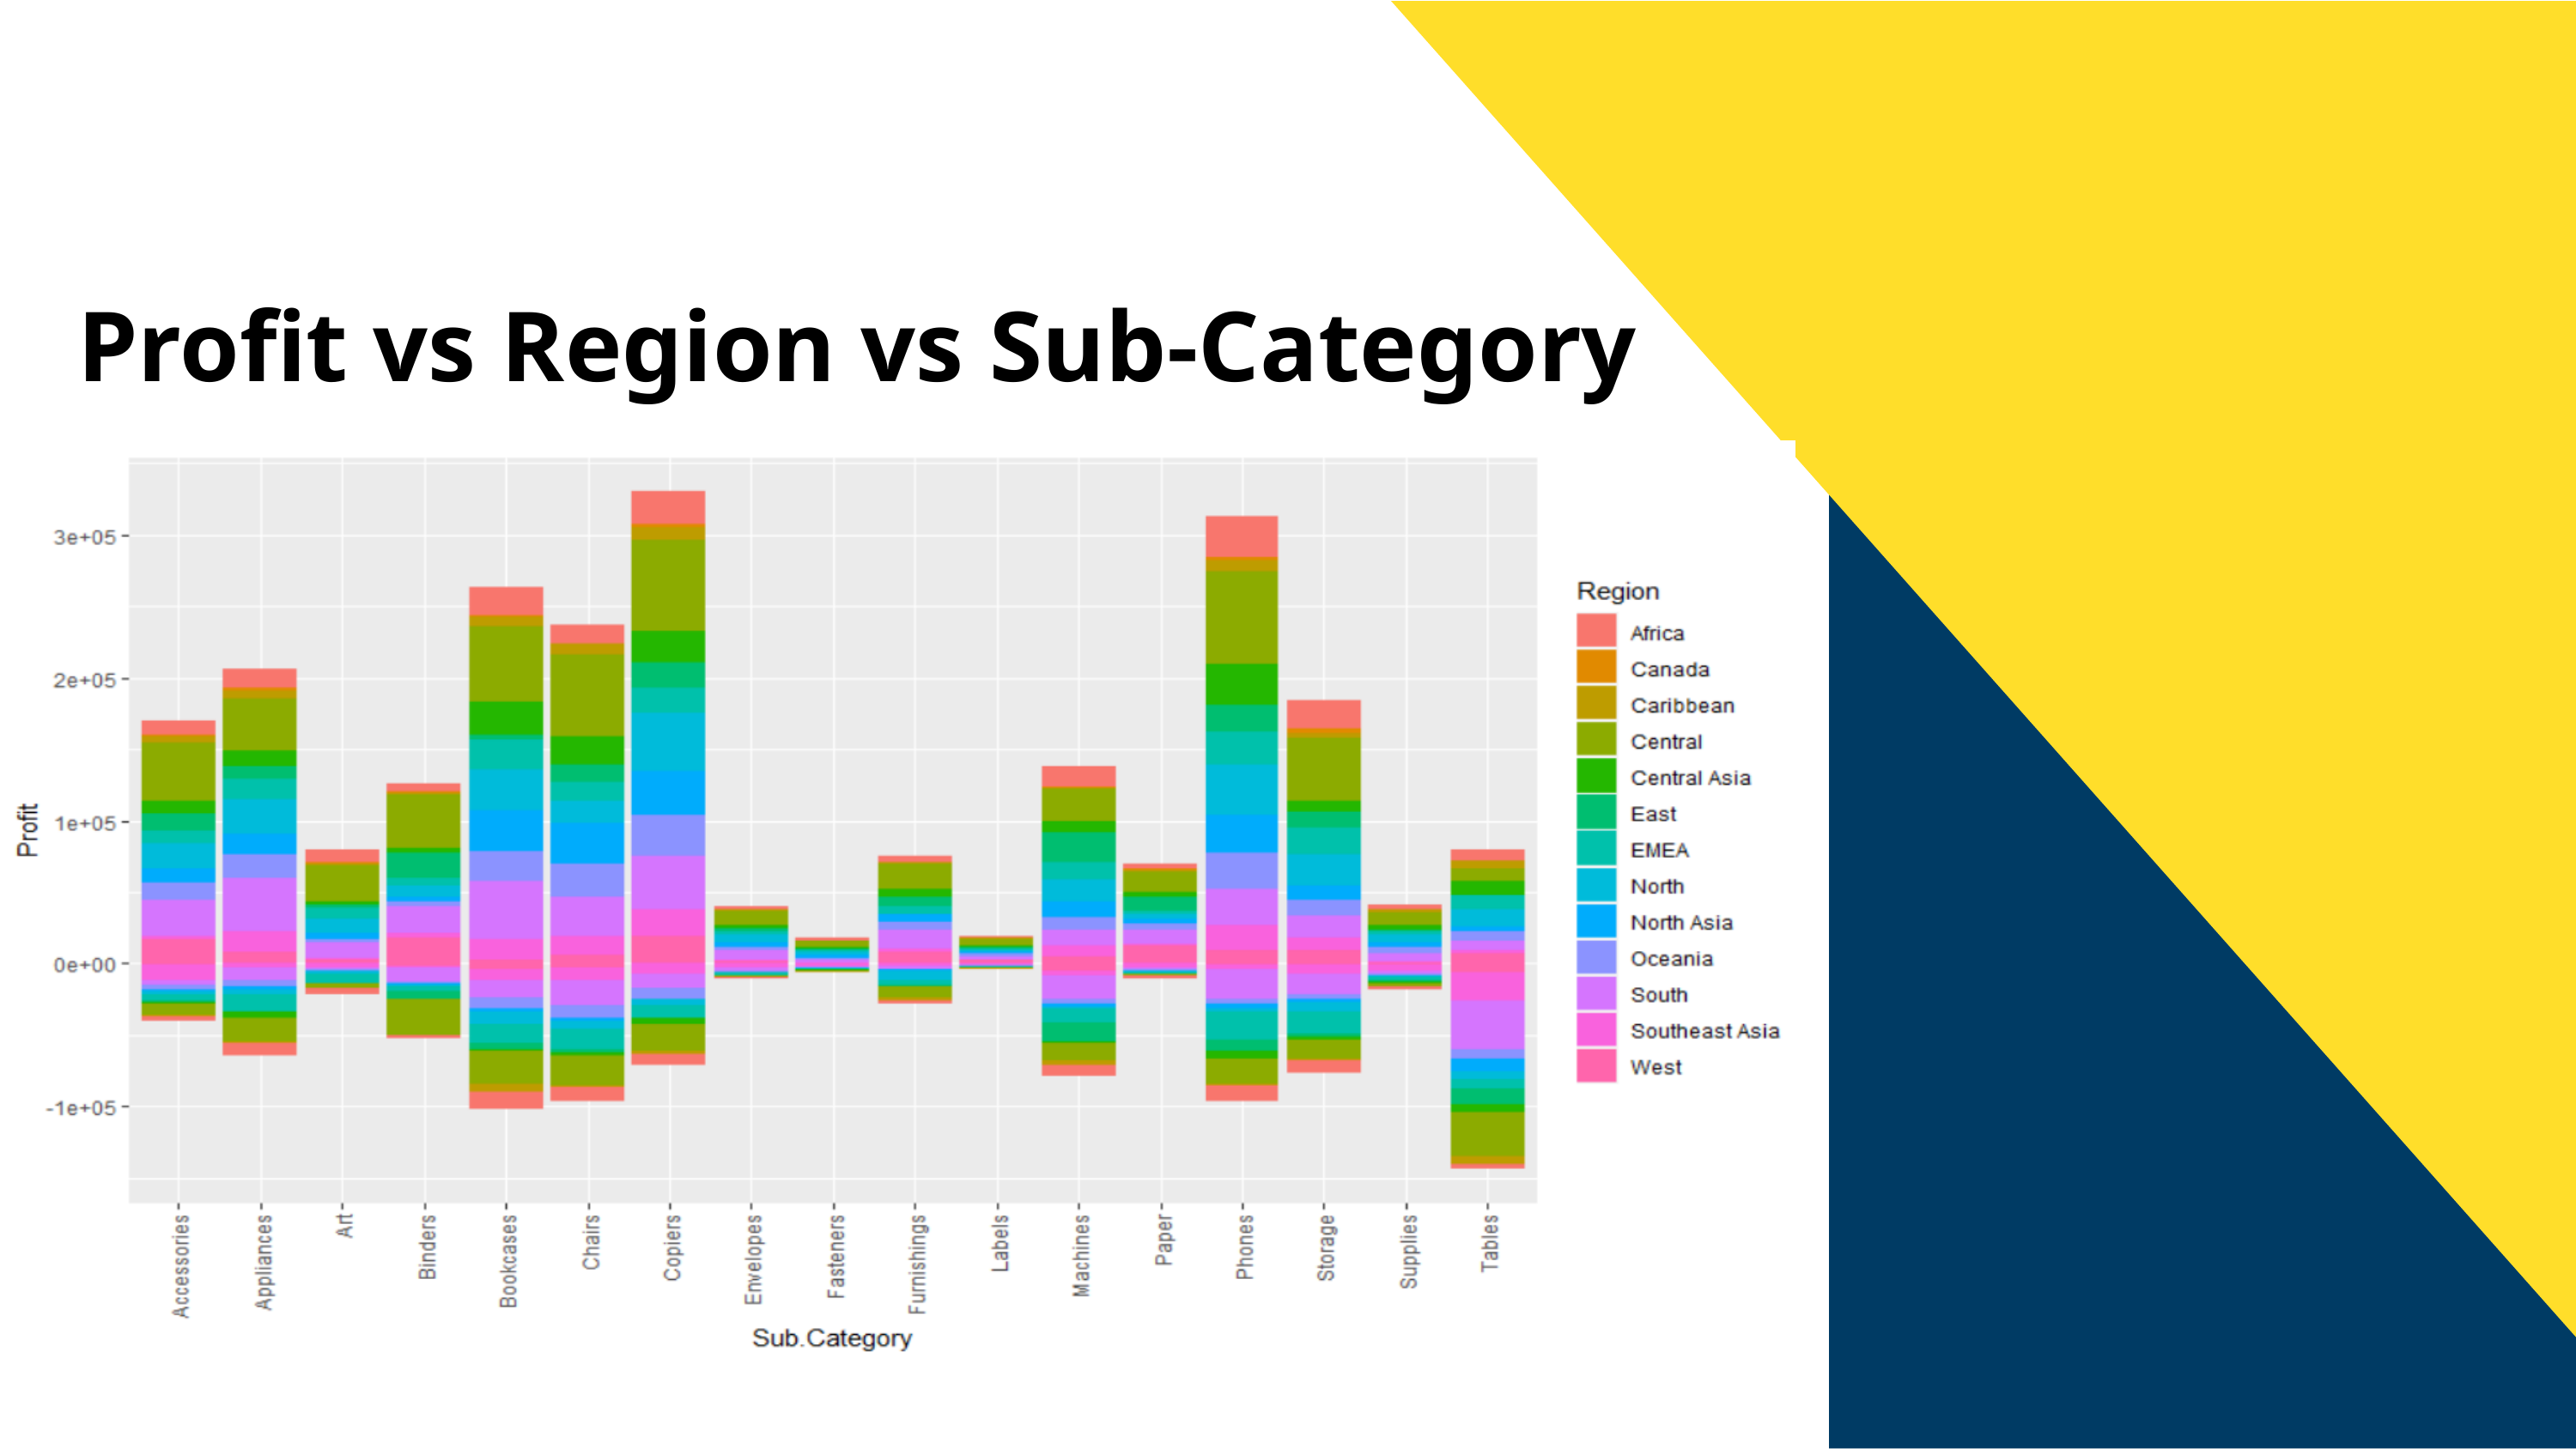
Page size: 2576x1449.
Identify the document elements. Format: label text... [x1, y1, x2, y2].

picture [0, 440, 1795, 1365]
text_box Profit vs Region vs Sub-Category [63, 272, 1385, 415]
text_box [1391, 0, 2576, 1449]
